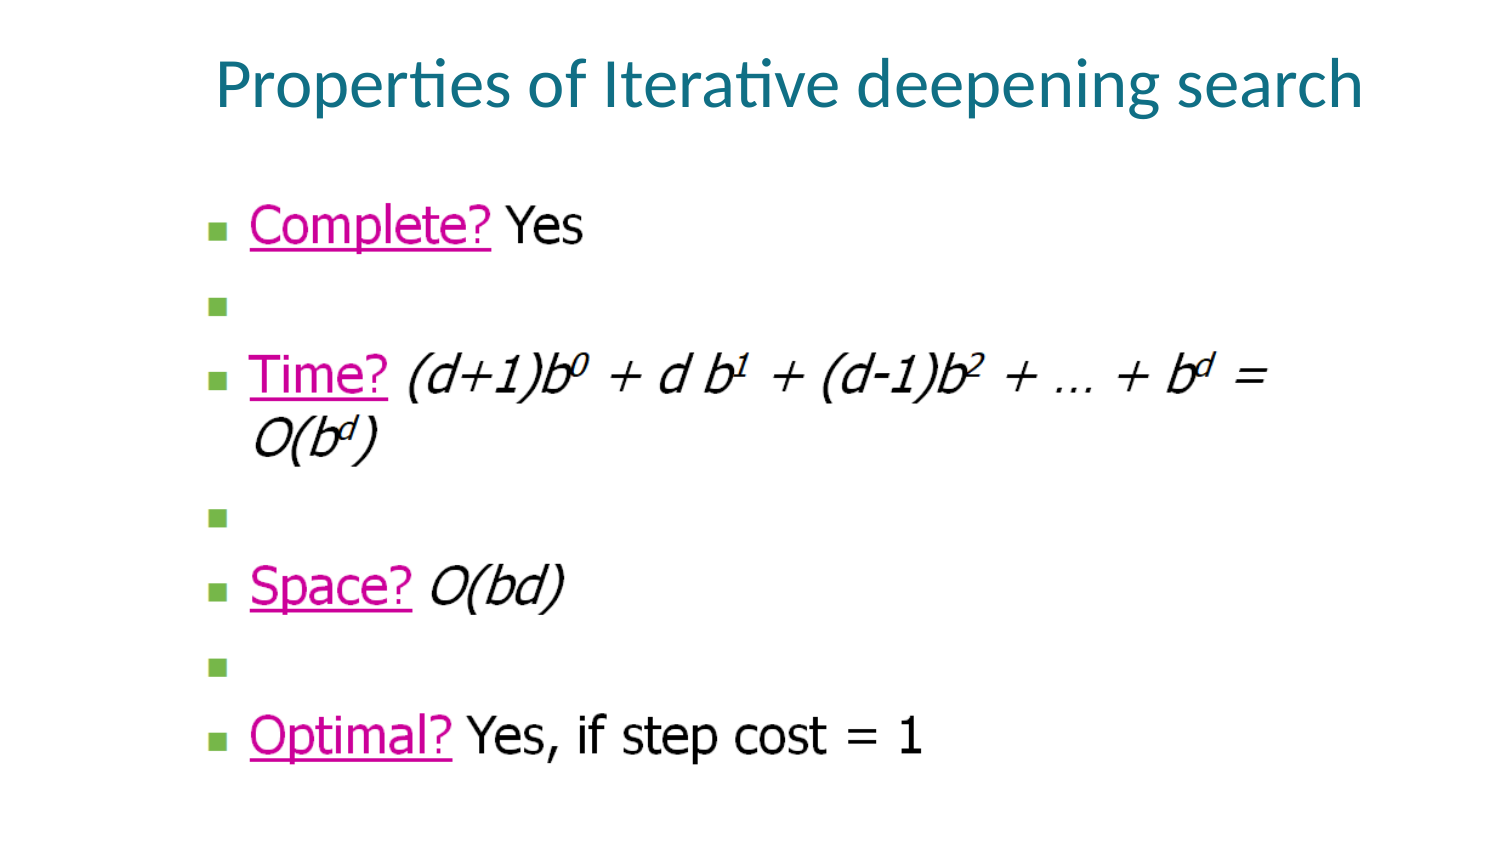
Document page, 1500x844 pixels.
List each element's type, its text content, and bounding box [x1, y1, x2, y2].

title Properties of Iterative deepening search [185, 31, 1396, 139]
picture [188, 174, 1312, 796]
